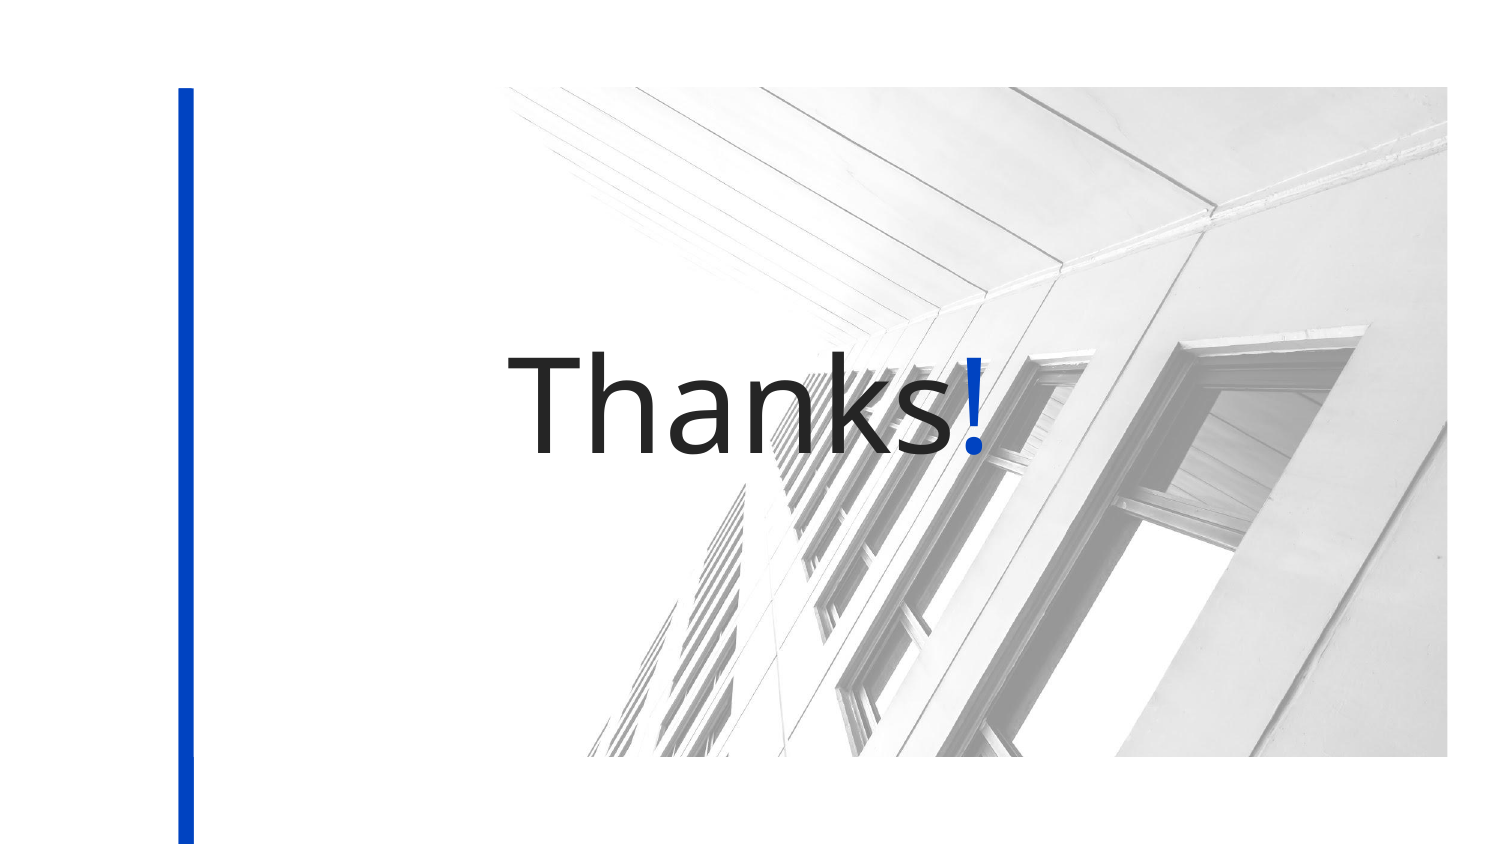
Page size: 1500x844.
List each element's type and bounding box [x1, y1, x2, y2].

text_box [178, 88, 194, 844]
picture [191, 87, 1448, 757]
